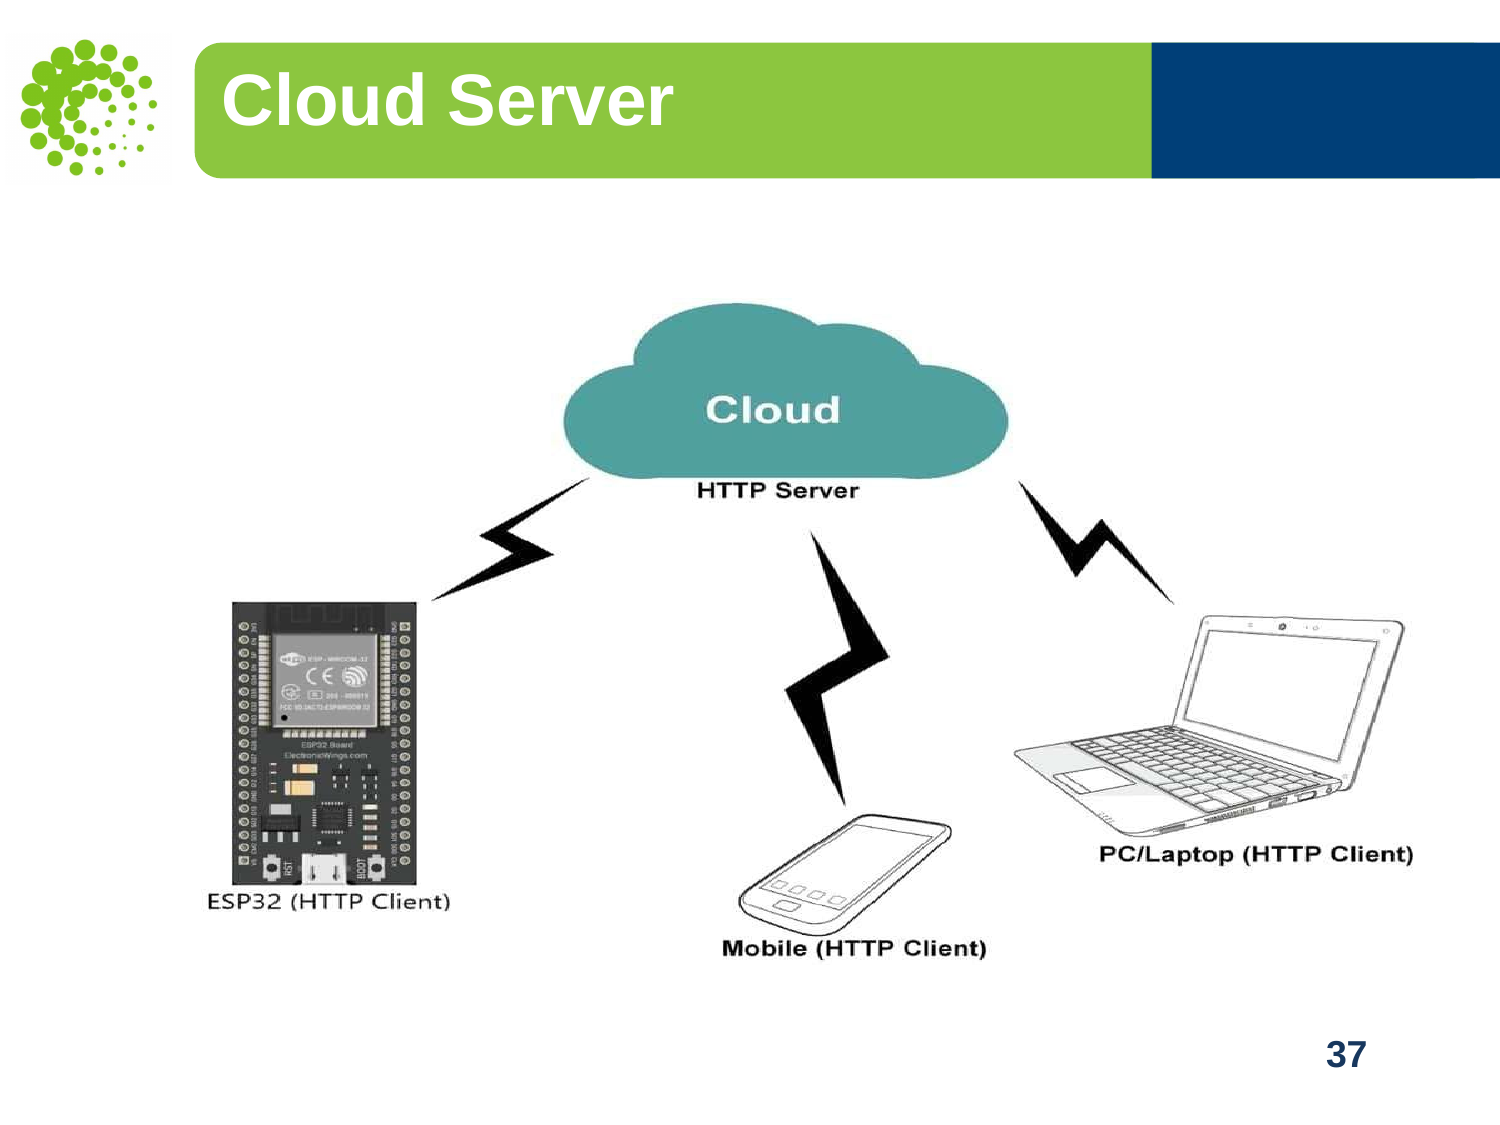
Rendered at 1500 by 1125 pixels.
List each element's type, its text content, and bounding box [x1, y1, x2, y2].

picture [1286, 987, 1471, 1125]
picture [5, 33, 172, 185]
text_box 37 [1227, 1004, 1466, 1102]
title Cloud Server [206, 45, 776, 197]
picture [170, 298, 1424, 965]
